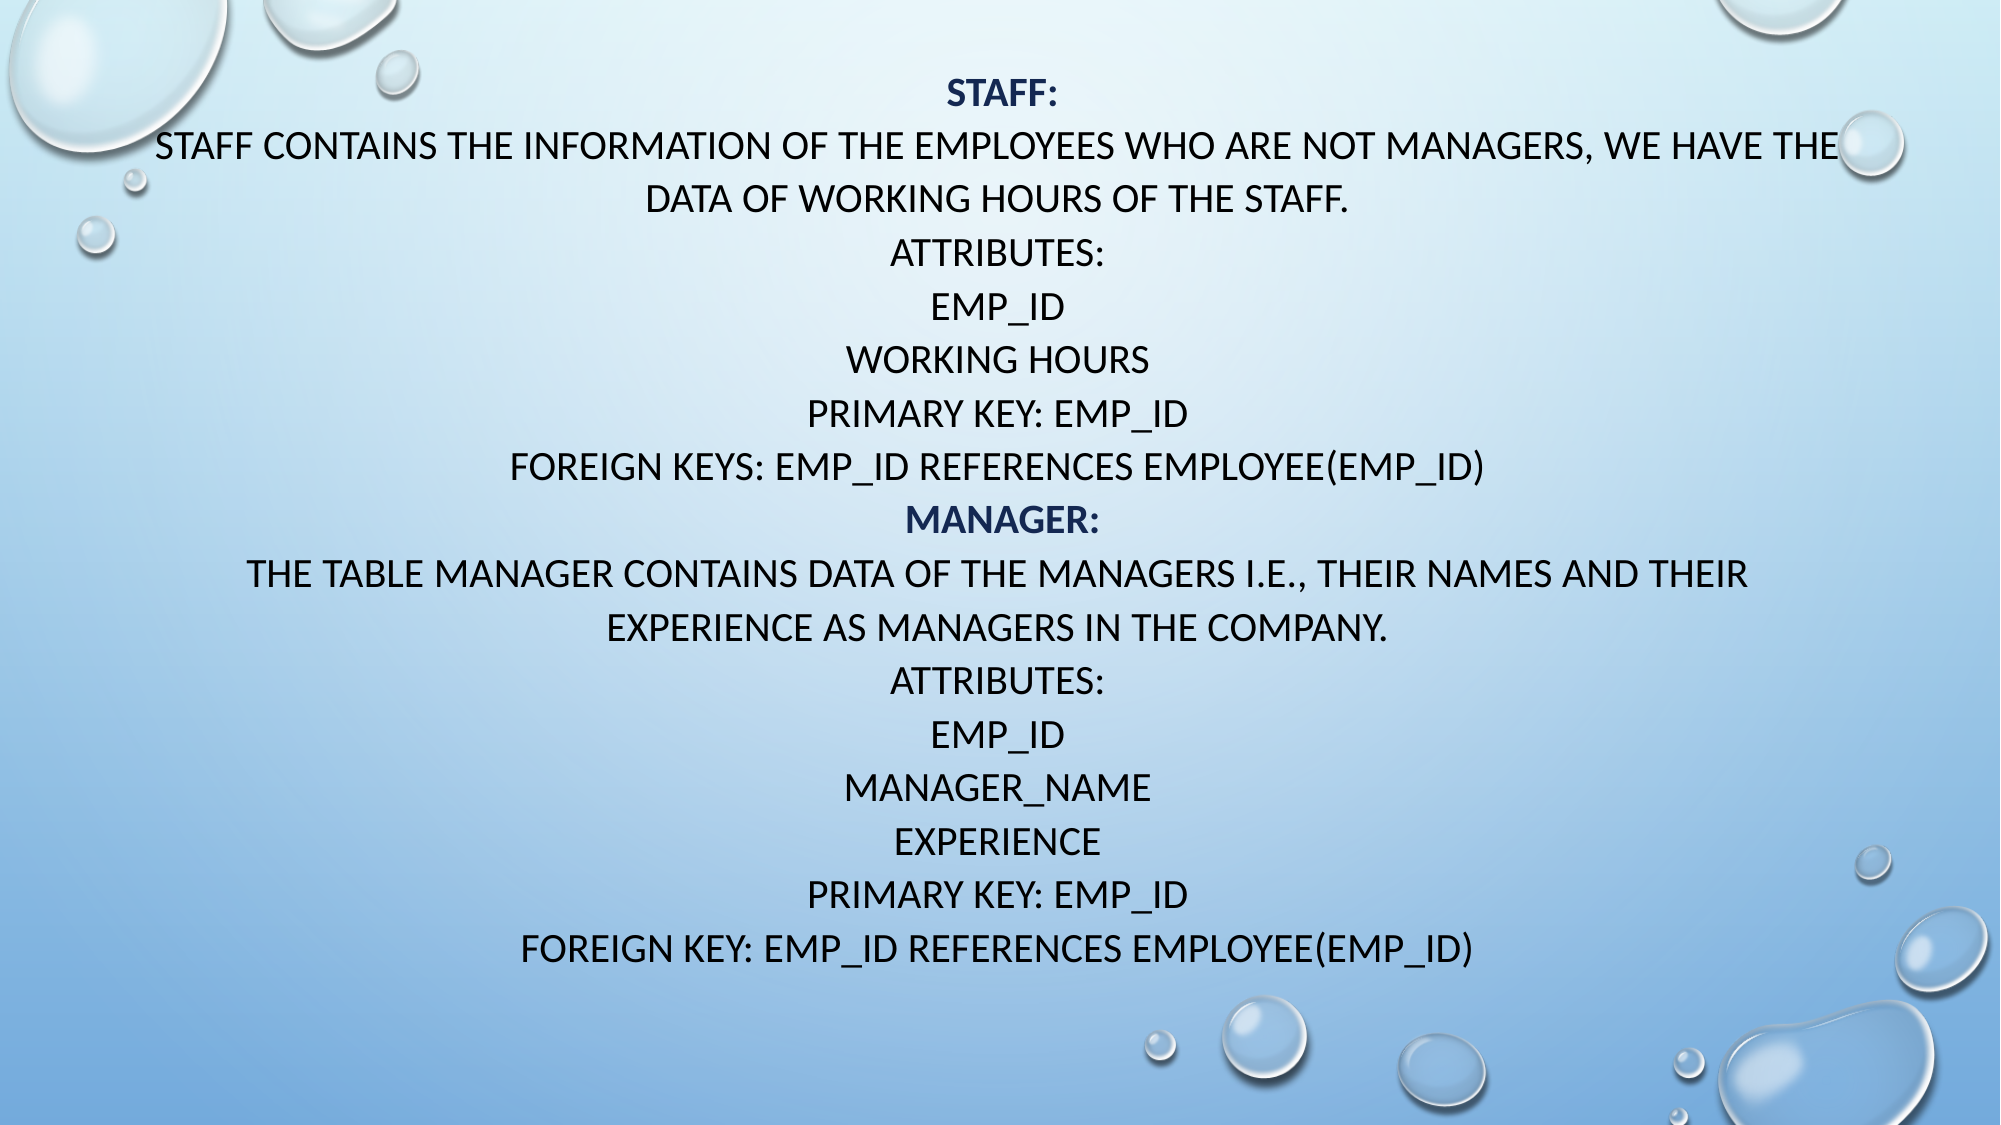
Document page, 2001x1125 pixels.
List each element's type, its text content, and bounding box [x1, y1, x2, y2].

title STAFF: Staff contains the information of the employees who are not managers, we have the data of working hours of the staff. Attributes: Emp_id Working hours Primary key: emp_id Foreign keys: emp_id references employee(emp_id) MANAGER: The table Manager contains data of the managers i.e., their names and their experience as managers in the company. Attributes: Emp_id Manager_name Experience Primary key: emp_id Foreign key: emp_id references employee(emp_id) [135, 232, 1861, 903]
picture [0, 0, 2000, 1125]
